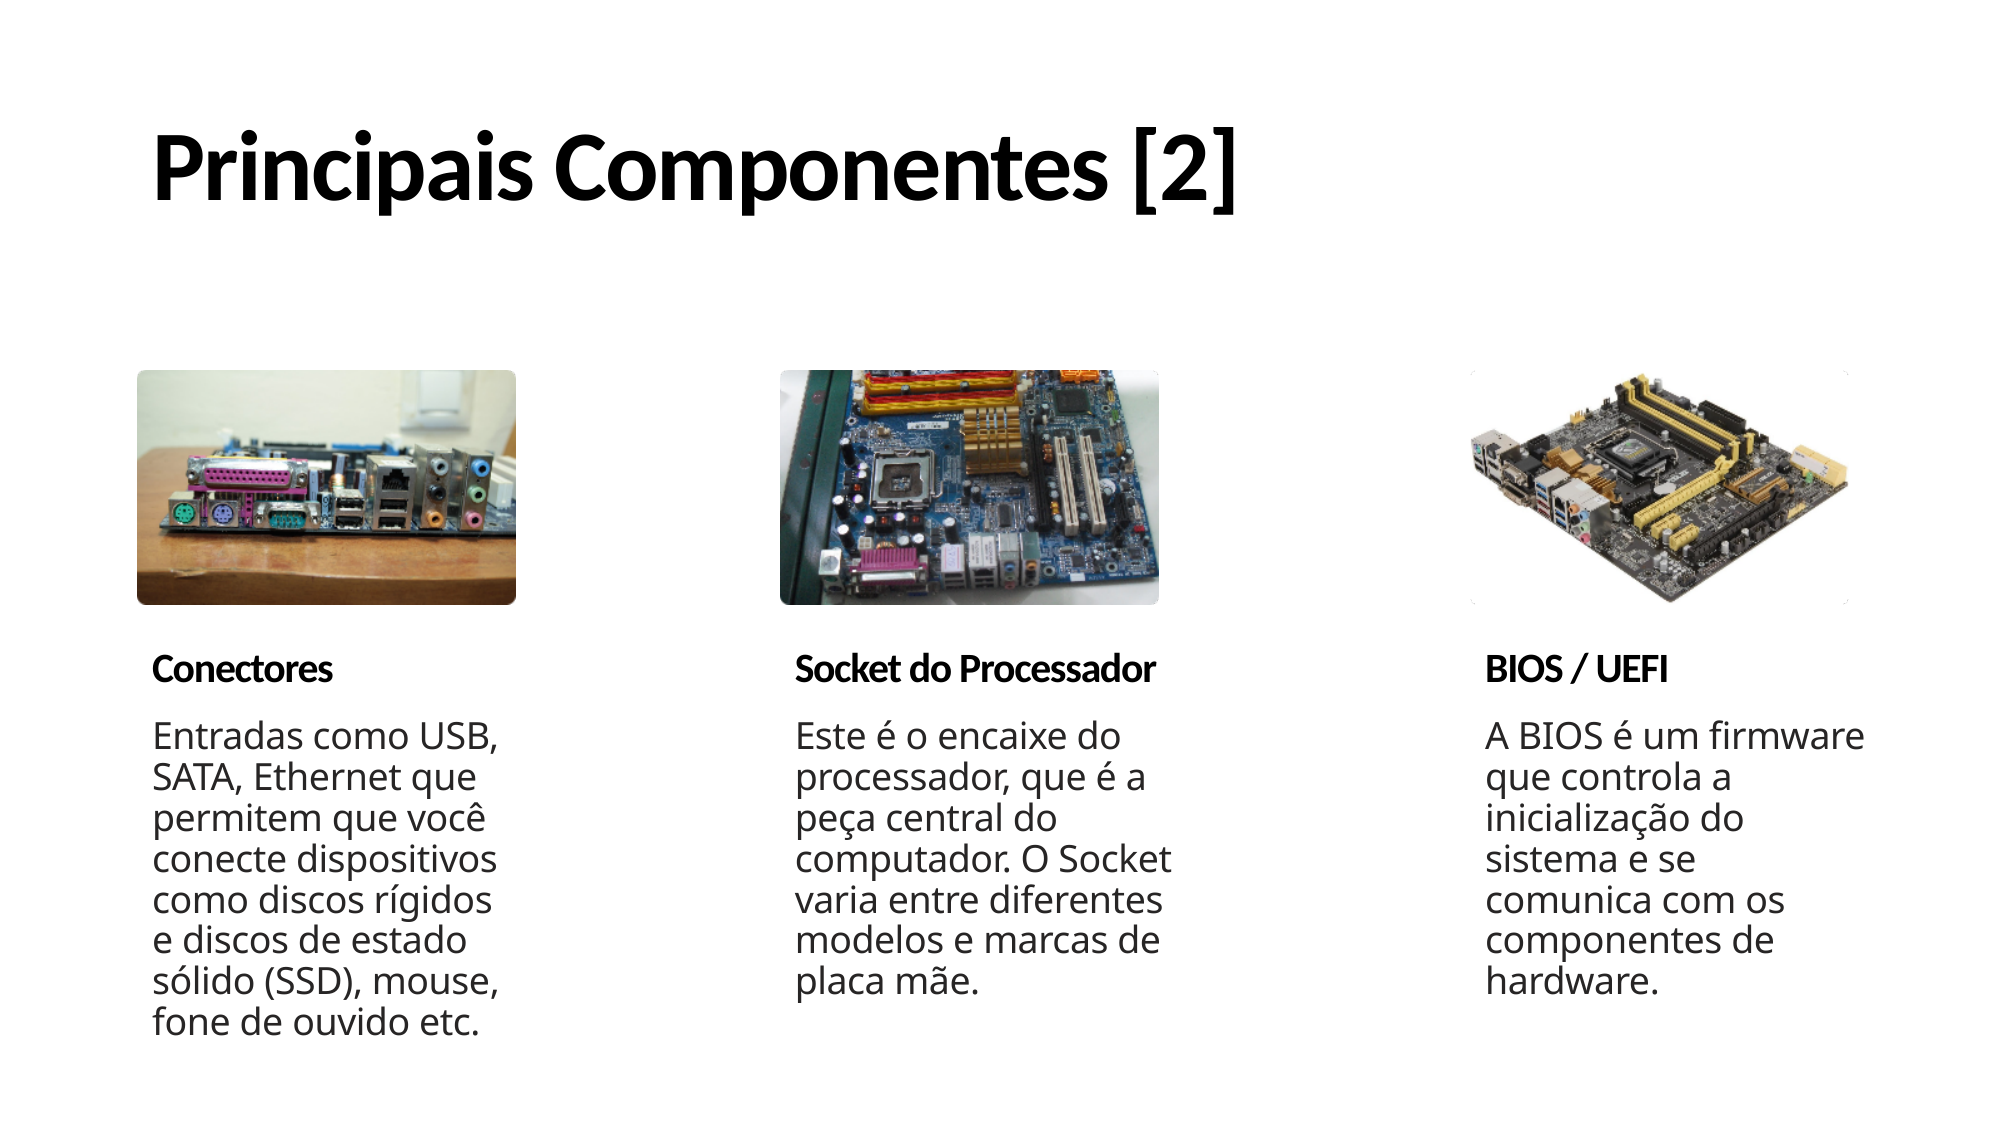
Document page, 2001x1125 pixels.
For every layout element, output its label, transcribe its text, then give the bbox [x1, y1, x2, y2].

text_box Socket do Processador [779, 643, 1036, 684]
text_box A BIOS é um firmware que controla a inicialização do sistema e se comunica com os componentes de hardware. [1470, 709, 1881, 1051]
picture [1470, 370, 1849, 605]
title Principais Componentes [2] [137, 59, 1863, 278]
picture [137, 370, 516, 605]
text_box Entradas como USB, SATA, Ethernet que permitem que você conecte dispositivos como discos rígidos e discos de estado sólido (SSD), mouse, fone de ouvido etc. [137, 709, 530, 1033]
picture [779, 370, 1159, 605]
text_box BIOS / UEFI [1470, 643, 1745, 684]
text_box Este é o encaixe do processador, que é a peça central do computador. O Socket varia entre diferentes modelos e marcas de placa mãe. [779, 709, 1191, 959]
text_box Conectores [137, 643, 393, 709]
